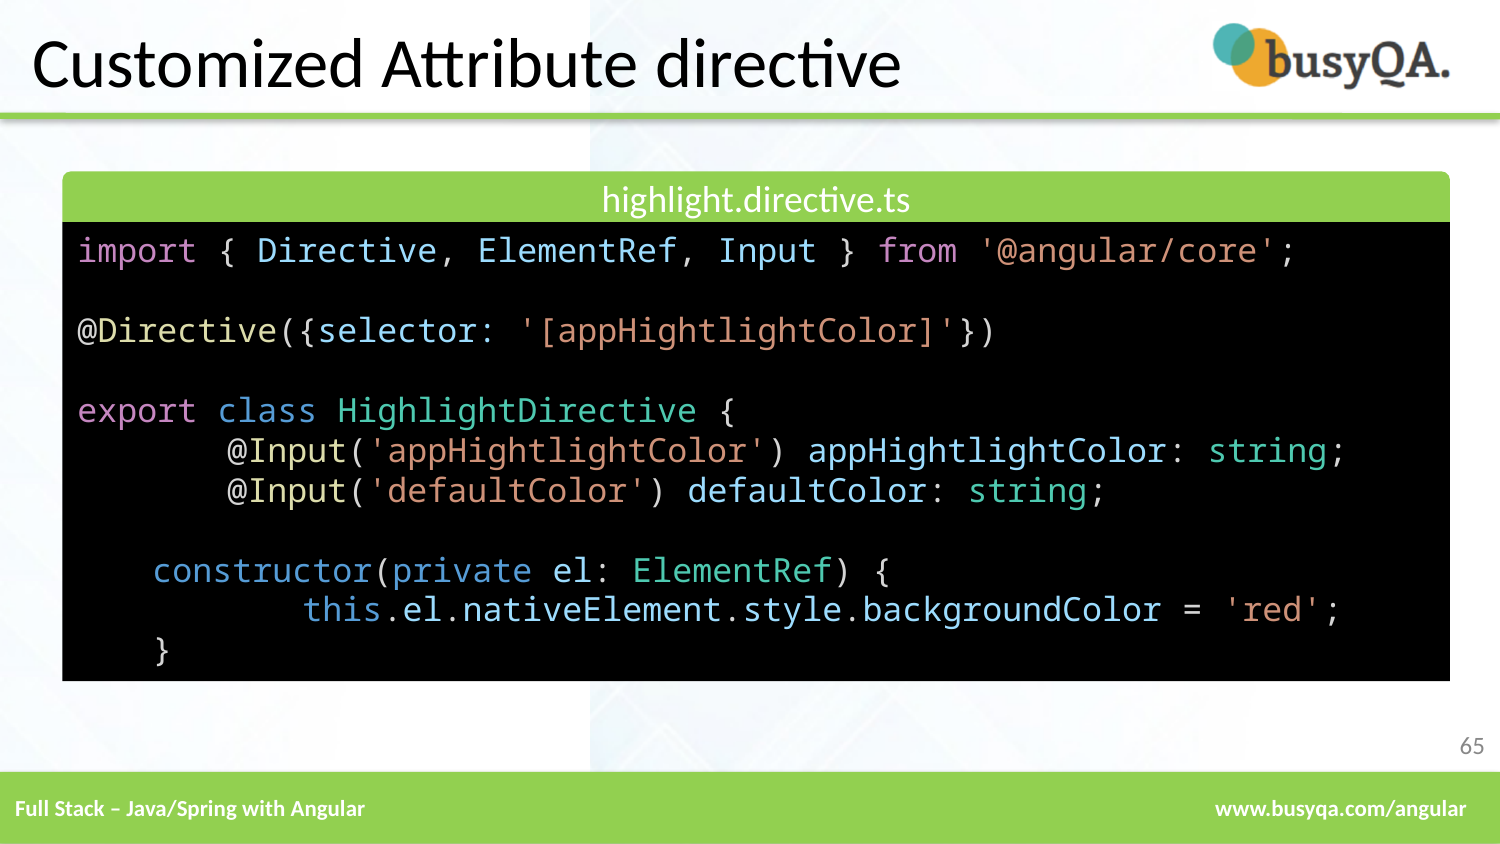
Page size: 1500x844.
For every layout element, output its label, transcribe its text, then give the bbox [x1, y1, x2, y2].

text_box highlight.directive.ts [62, 171, 1450, 222]
text_box import { Directive, ElementRef, Input } from '@angular/core'; @Directive({selector: '[appHightlightColor]'}) export class HighlightDirective { @Input('appHightlightColor') appHightlightColor: string; @Input('defaultColor') defaultColor: string; constructor(private el: ElementRef) { this.el.nativeElement.style.backgroundColor = 'red'; } [62, 222, 1450, 682]
title Customized Attribute directive [17, 8, 1368, 110]
picture [0, 119, 1500, 771]
picture [0, 0, 1500, 113]
